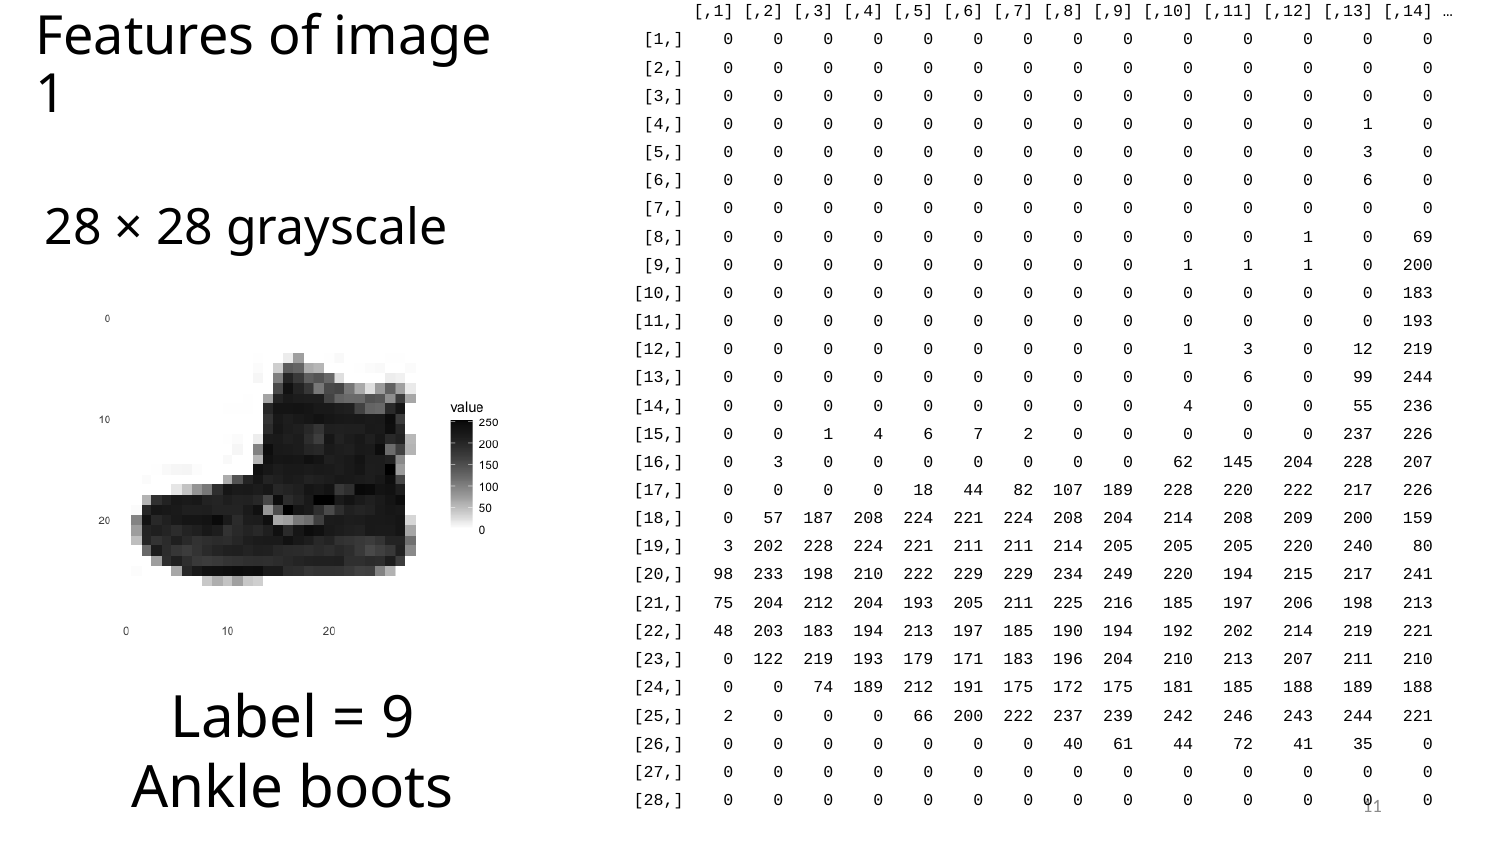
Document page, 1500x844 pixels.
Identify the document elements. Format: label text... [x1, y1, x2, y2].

list [,1] [,2] [,3] [,4] [,5] [,6] [,7] [,8] [,9] [,10] [,11] [,12] [,13] [,14] … [1,] 0 0 0 0 0 0 0 0 0 0 0 0 0 0 [2,] 0 0 0 0 0 0 0 0 0 0 0 0 0 0 [3,] 0 0 0 0 0 0 0 0 0 0 0 0 0 0 [4,] 0 0 0 0 0 0 0 0 0 0 0 0 1 0 [5,] 0 0 0 0 0 0 0 0 0 0 0 0 3 0 [6,] 0 0 0 0 0 0 0 0 0 0 0 0 6 0 [7,] 0 0 0 0 0 0 0 0 0 0 0 0 0 0 [8,] 0 0 0 0 0 0 0 0 0 0 0 1 0 69 [9,] 0 0 0 0 0 0 0 0 0 1 1 1 0 200 [10,] 0 0 0 0 0 0 0 0 0 0 0 0 0 183 [11,] 0 0 0 0 0 0 0 0 0 0 0 0 0 193 [12,] 0 0 0 0 0 0 0 0 0 1 3 0 12 219 [13,] 0 0 0 0 0 0 0 0 0 0 6 0 99 244 [14,] 0 0 0 0 0 0 0 0 0 4 0 0 55 236 [15,] 0 0 1 4 6 7 2 0 0 0 0 0 237 226 [16,] 0 3 0 0 0 0 0 0 0 62 145 204 228 207 [17,] 0 0 0 0 18 44 82 107 189 228 220 222 217 226 [18,] 0 57 187 208 224 221 224 208 204 214 208 209 200 159 [19,] 3 202 228 224 221 211 211 214 205 205 205 220 240 80 [20,] 98 233 198 210 222 229 229 234 249 220 194 215 217 241 [21,] 75 204 212 204 193 205 211 225 216 185 197 206 198 213 [22,] 48 203 183 194 213 197 185 190 194 192 202 214 219 221 [23,] 0 122 219 193 179 171 183 196 204 210 213 207 211 210 [24,] 0 0 74 189 212 191 175 172 175 181 185 188 189 188 [25,] 2 0 0 0 66 200 222 237 239 242 246 243 244 221 [26,] 0 0 0 0 0 0 0 40 61 44 72 41 35 0 [27,] 0 0 0 0 0 0 0 0 0 0 0 0 0 0 [28,] 0 0 0 0 0 0 0 0 0 0 0 0 0 0 [618, 0, 1500, 844]
text_box 28 × 28 grayscale [30, 186, 463, 262]
title Features of image 1 [20, 0, 549, 133]
text_box Label = 9 Ankle boots [116, 672, 469, 827]
picture [66, 301, 519, 660]
slide_number 11 [1059, 782, 1397, 827]
